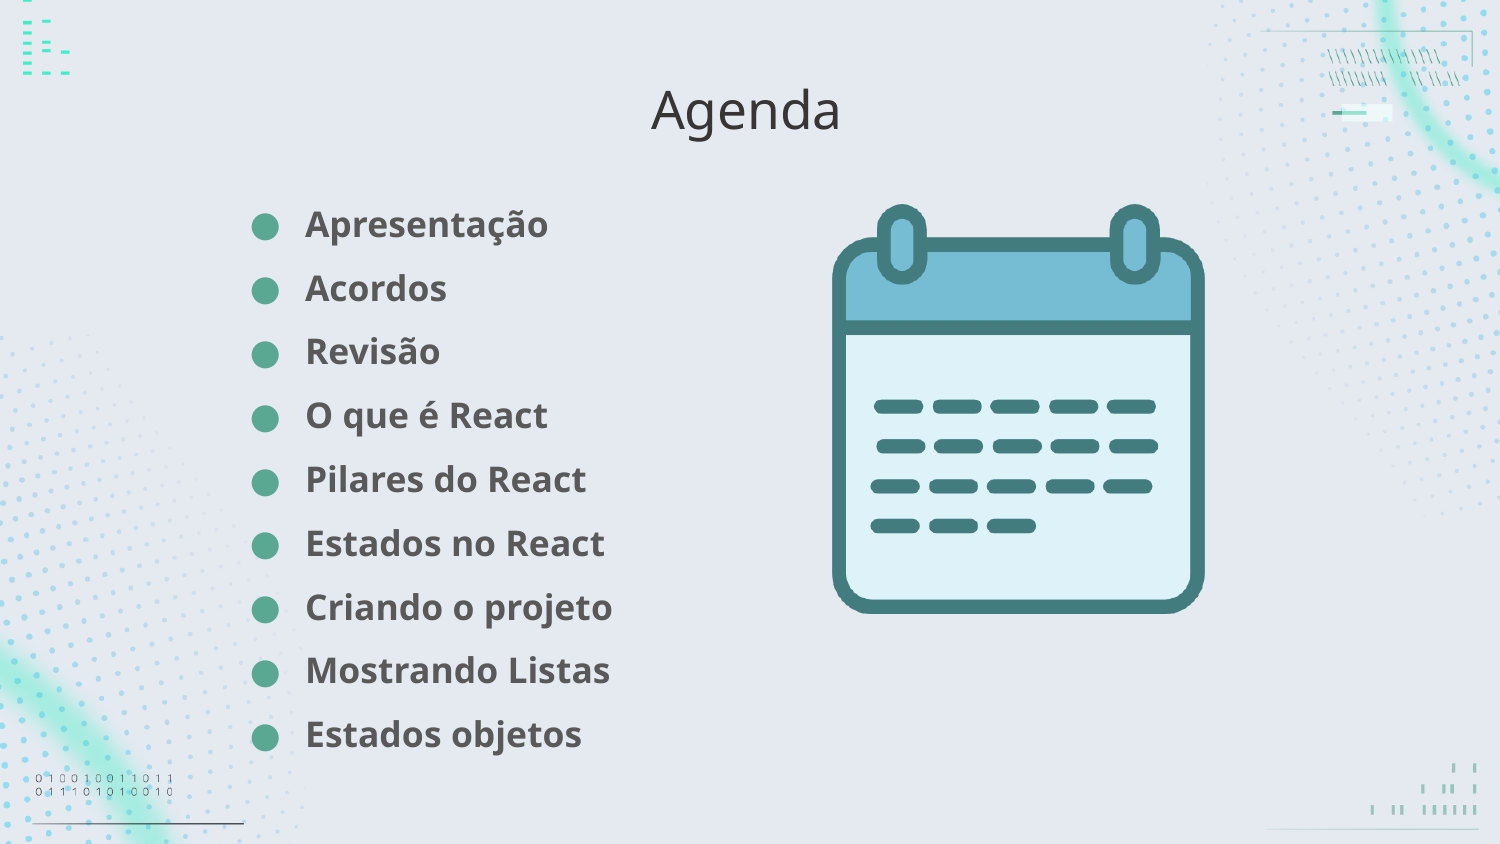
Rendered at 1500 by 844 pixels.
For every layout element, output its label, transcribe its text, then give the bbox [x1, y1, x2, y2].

title Agenda [90, 62, 1404, 156]
picture [0, 0, 1500, 844]
picture [812, 204, 1223, 615]
list Apresentação Acordos Revisão O que é React Pilares do React Estados no React Criando o projeto Mostrando Listas Estados objetos [214, 165, 1500, 726]
